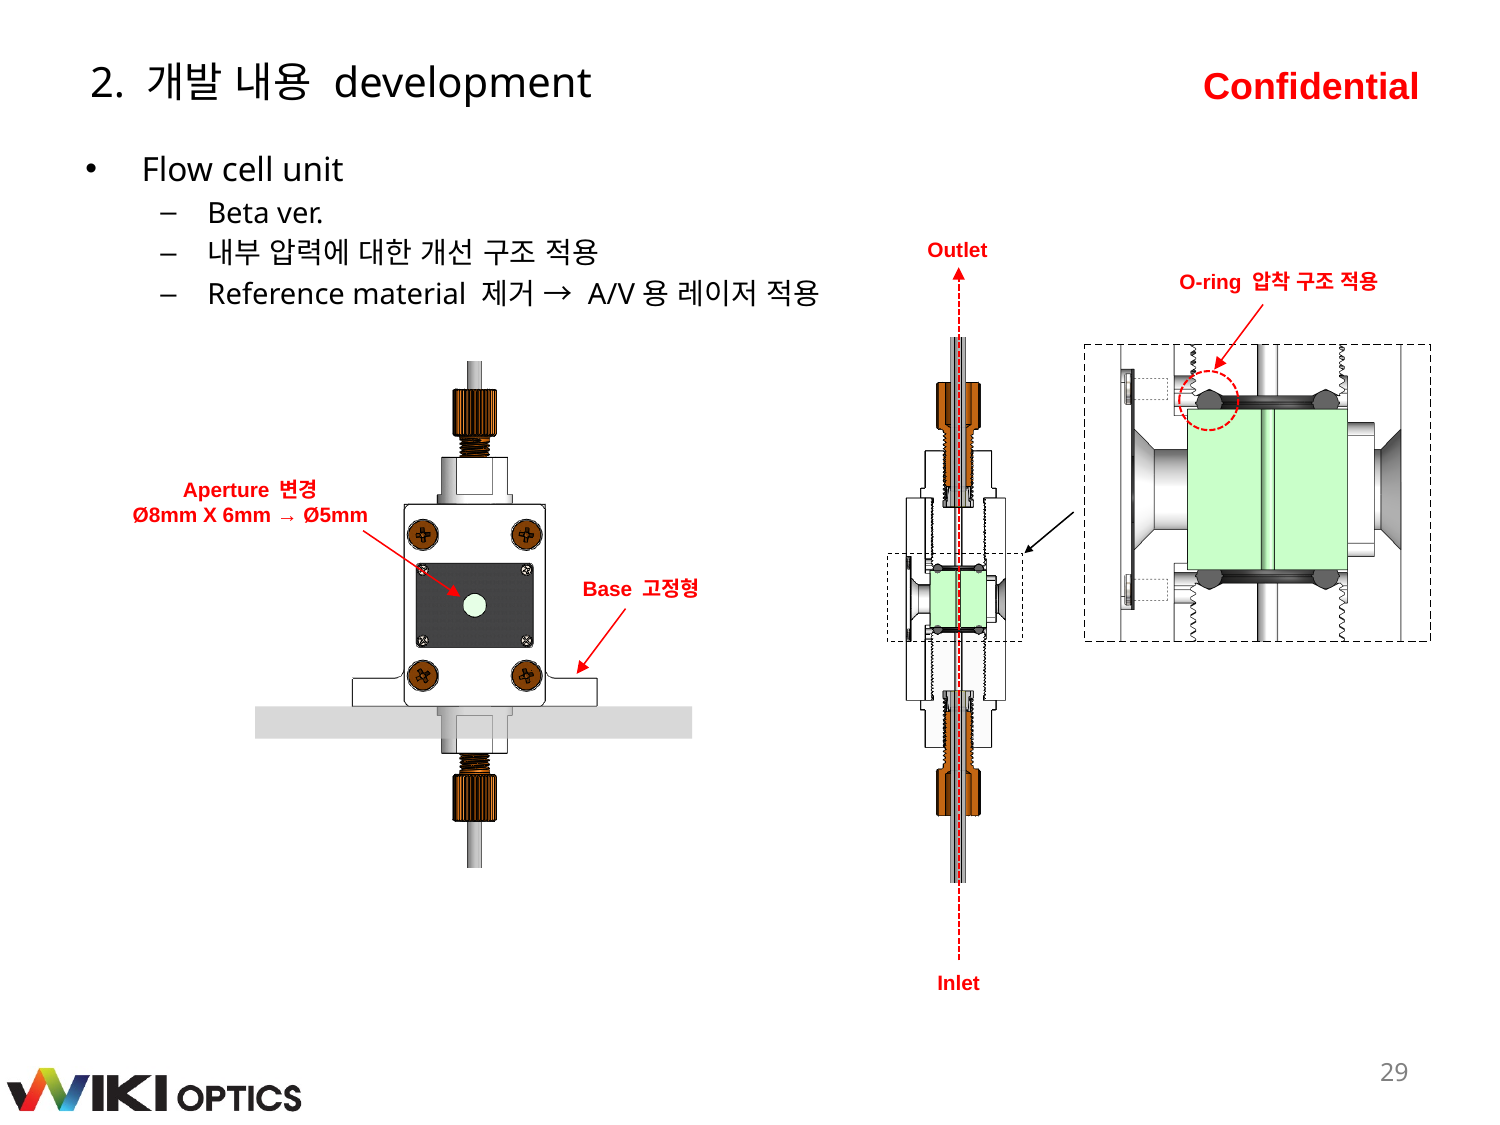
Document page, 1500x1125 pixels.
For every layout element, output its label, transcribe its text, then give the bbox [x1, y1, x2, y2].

picture [314, 361, 646, 868]
text_box [253, 704, 309, 741]
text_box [362, 530, 461, 597]
text_box Aperture 변경 Ø8mm X 6mm → Ø5mm [73, 468, 309, 559]
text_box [1024, 511, 1074, 554]
text_box Outlet [910, 229, 1004, 269]
picture [5, 1066, 302, 1113]
text_box O-ring 압착 구조 적용 [1146, 261, 1412, 301]
title 2. 개발 내용 development [74, 44, 1426, 118]
list Flow cell unit Beta ver. 내부 압력에 대한 개선 구조 적용 Reference material 제거 → A/V용 레이저 적용 [70, 140, 1421, 1044]
text_box Base 고정형 [650, 567, 724, 608]
picture [837, 336, 958, 884]
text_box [576, 608, 626, 675]
text_box Inlet [920, 962, 998, 1002]
text_box [650, 704, 694, 741]
picture [959, 336, 1072, 884]
slide_number 29 [1073, 1049, 1424, 1098]
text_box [1214, 304, 1264, 370]
picture [1083, 344, 1431, 642]
